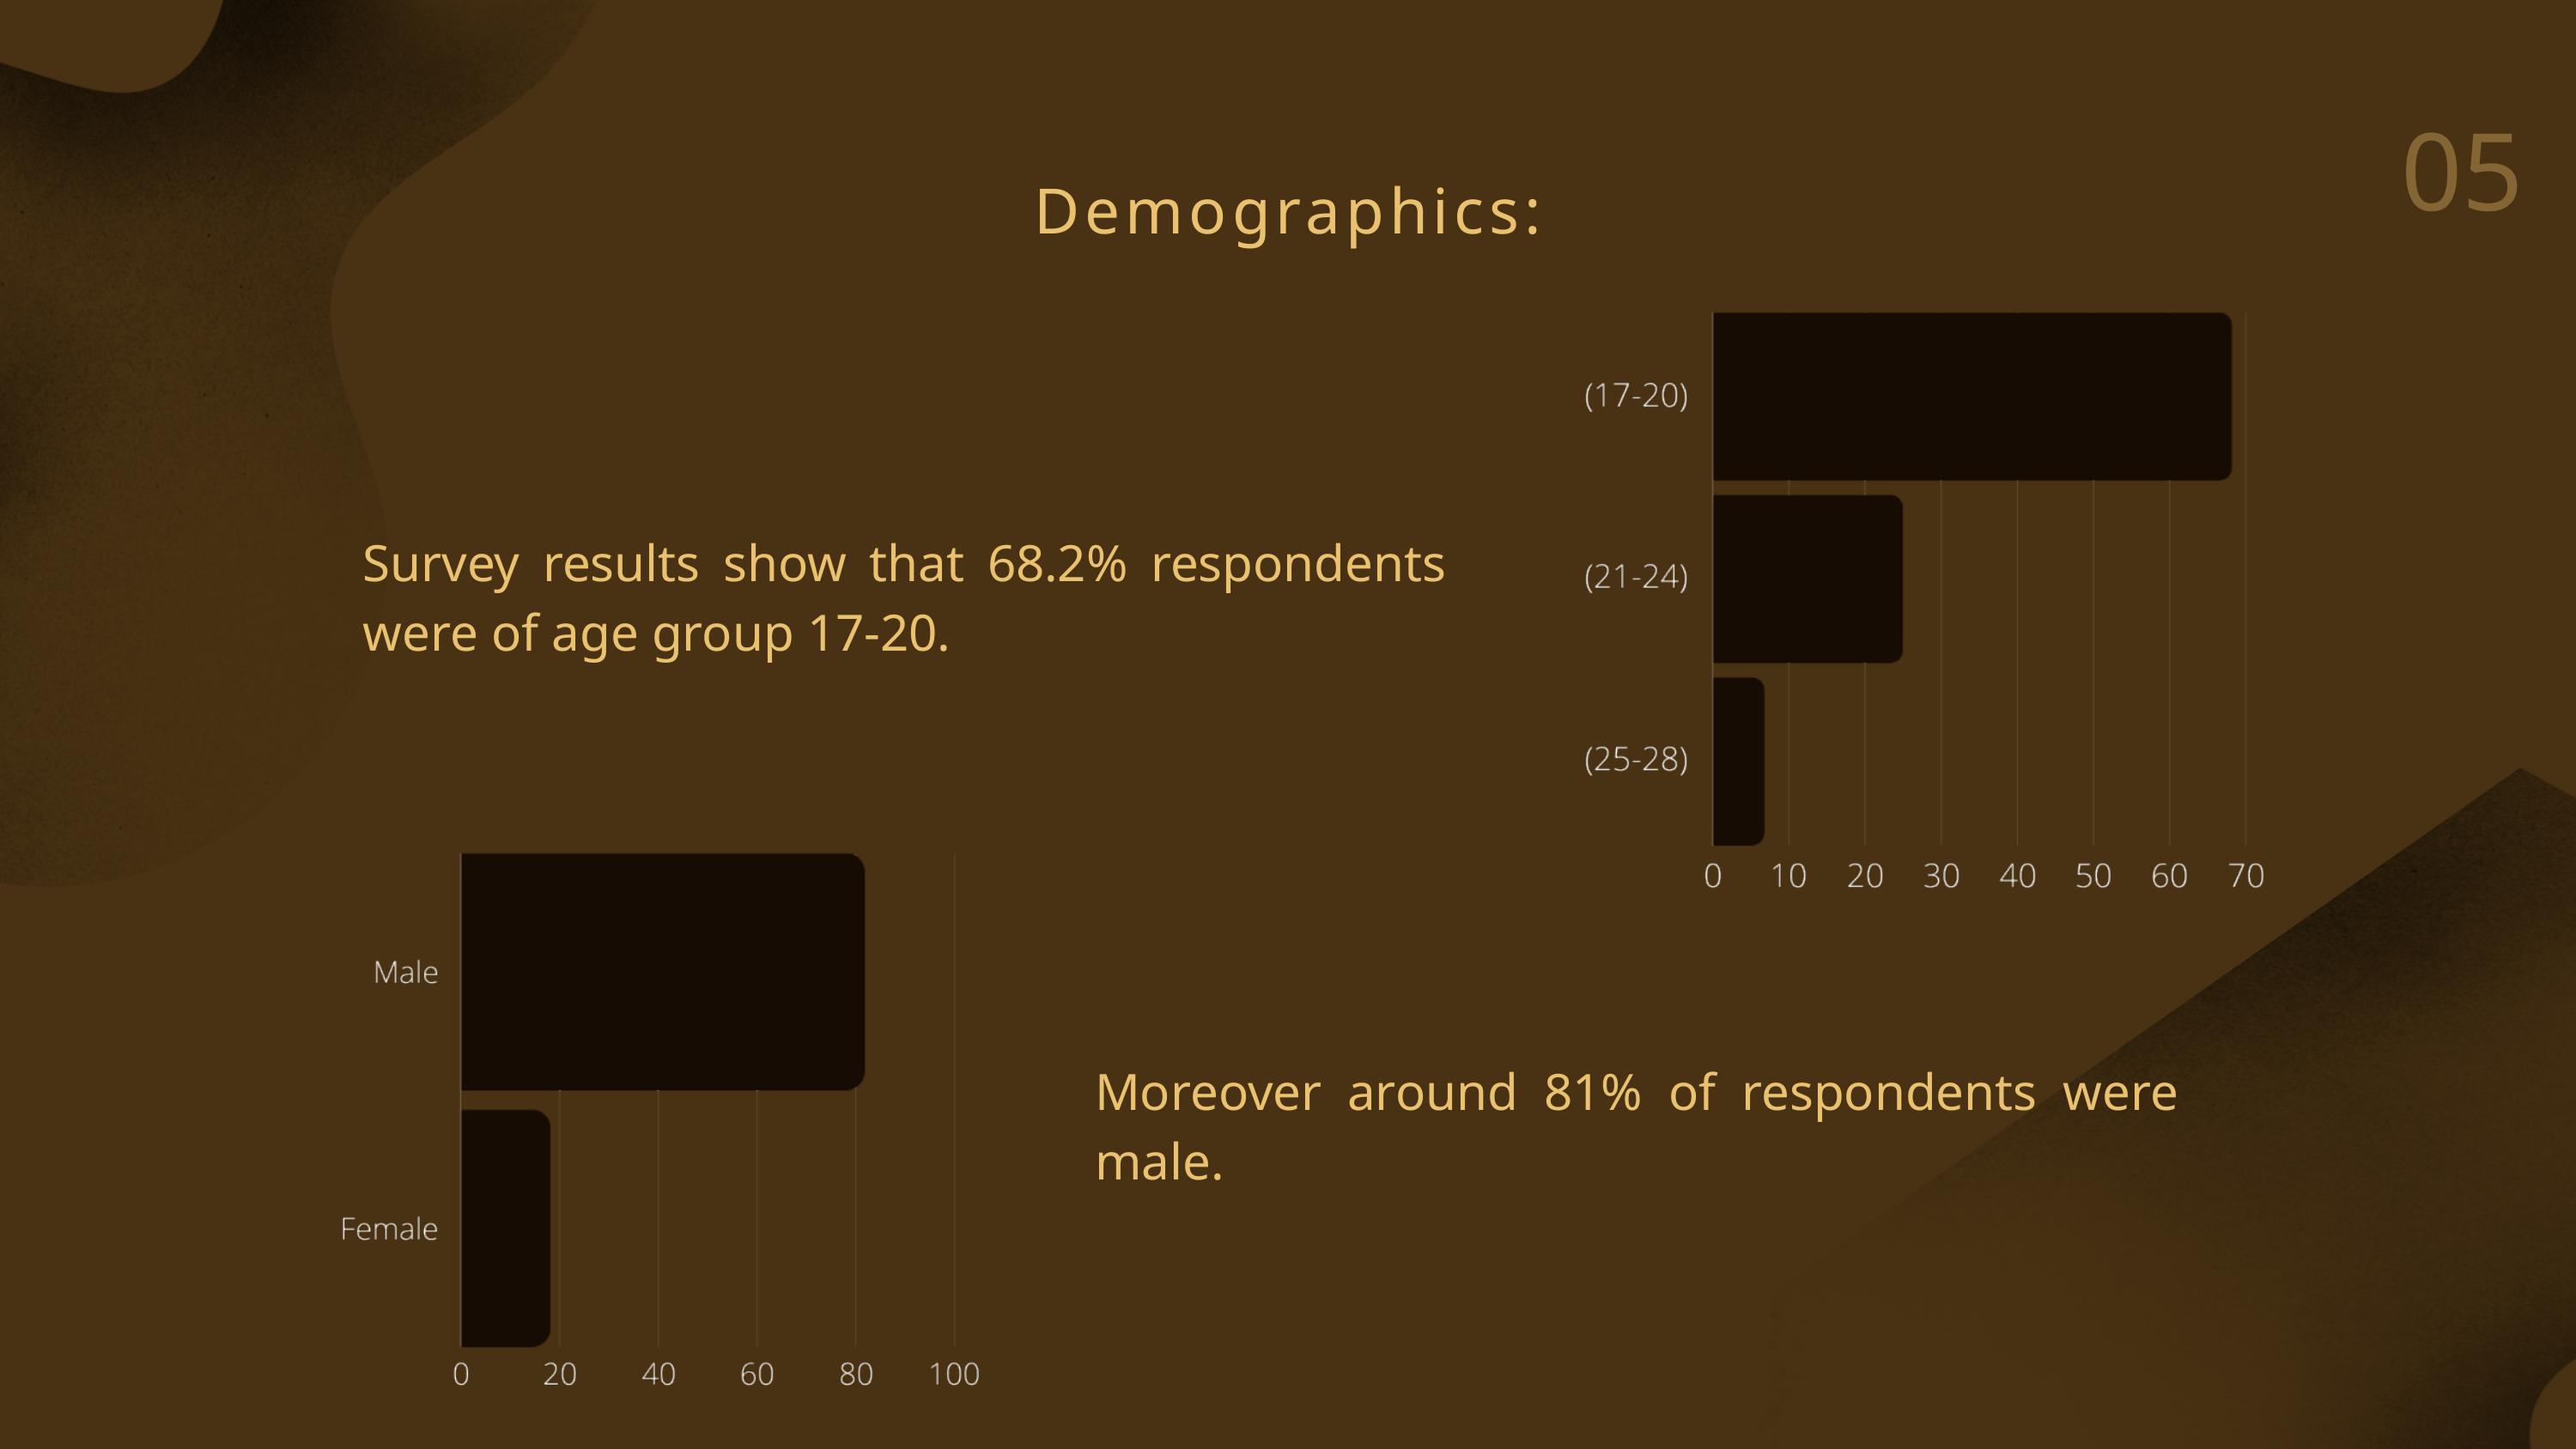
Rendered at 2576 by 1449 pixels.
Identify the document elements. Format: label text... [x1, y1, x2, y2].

text_box Demographics: [868, 107, 1708, 246]
text_box 05 [2140, 17, 2524, 233]
picture [279, 790, 1042, 1448]
text_box Survey results show that 68.2% respondents were of age group 17-20. [362, 522, 1447, 731]
text_box Moreover around 81% of respondents were male. [1095, 980, 2178, 1260]
text_box [1671, 728, 2576, 1449]
picture [1517, 245, 2333, 955]
text_box [0, 0, 634, 887]
